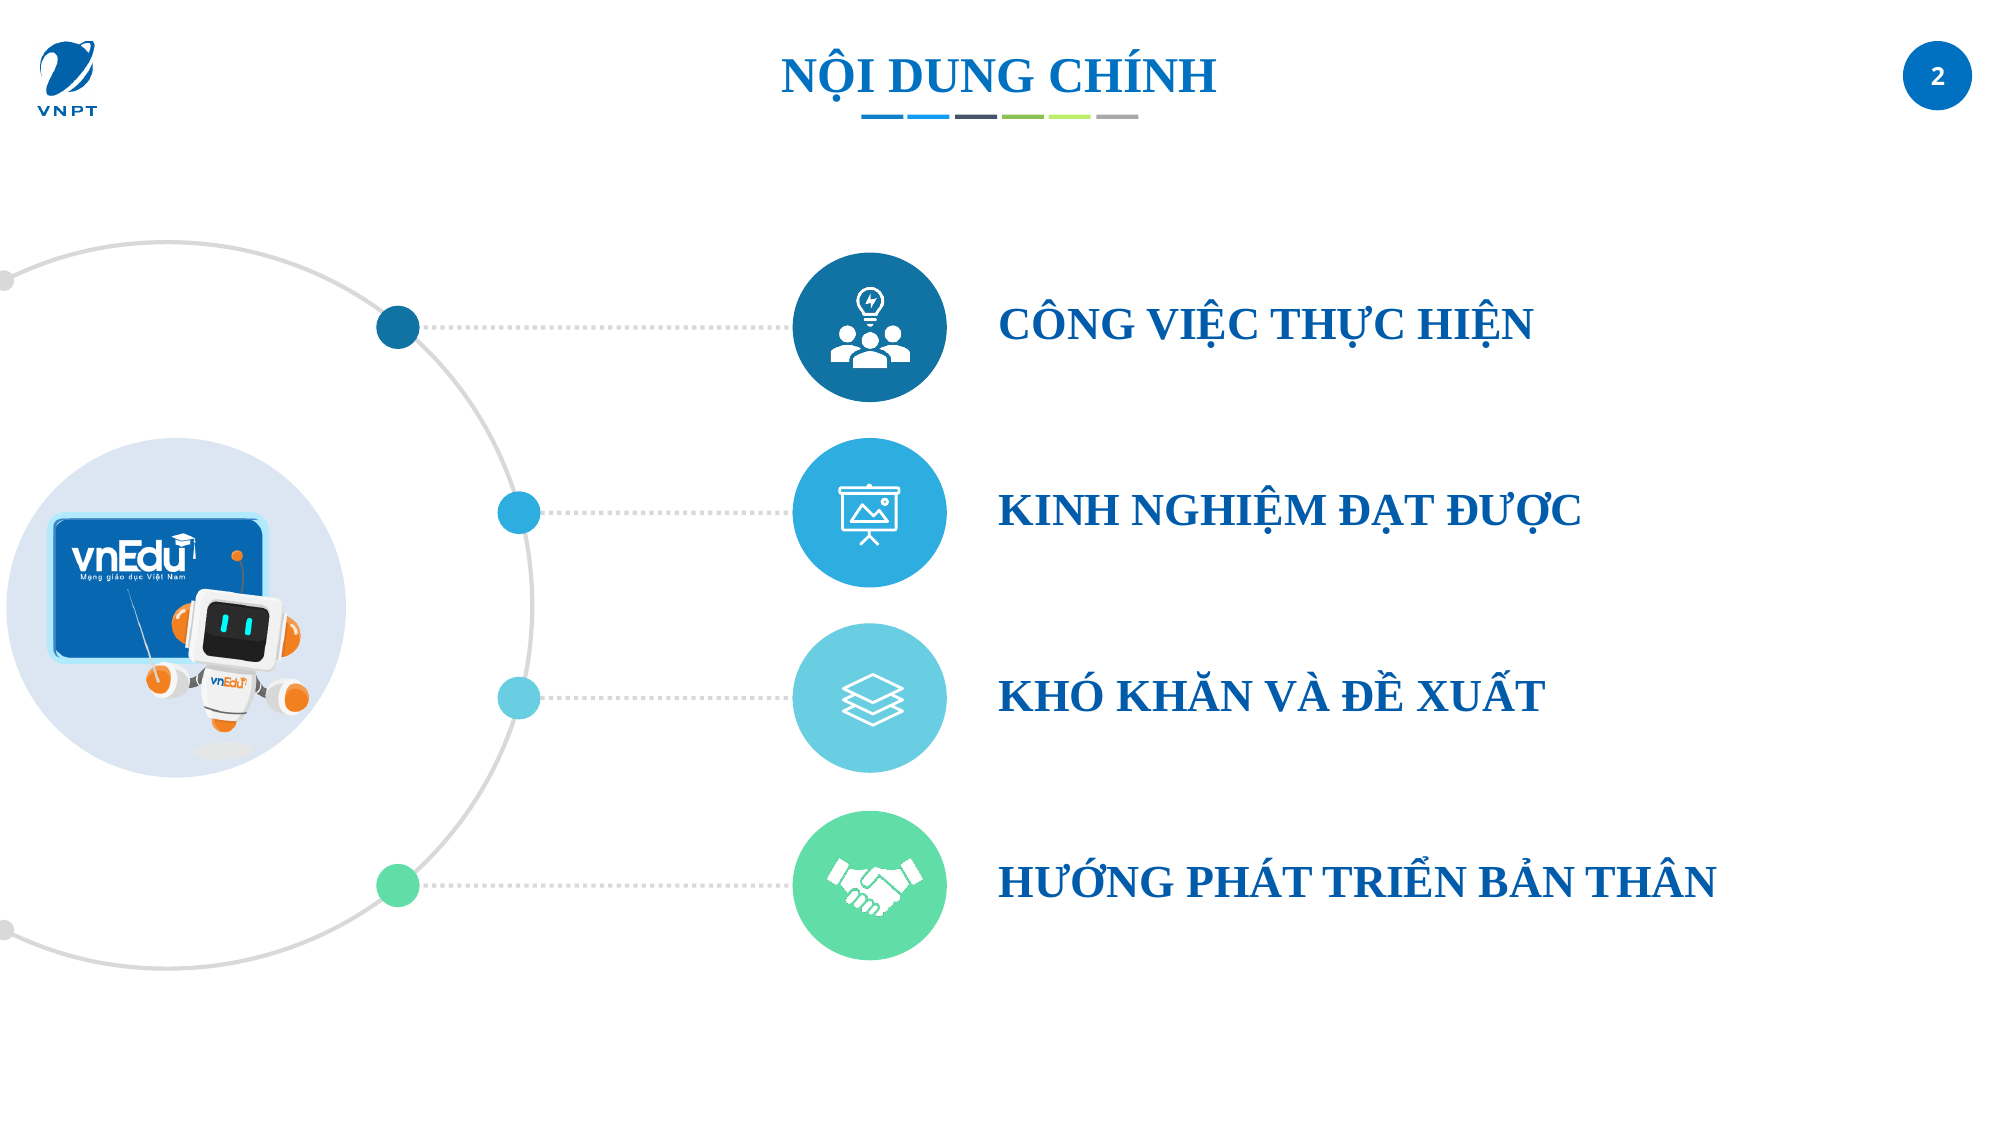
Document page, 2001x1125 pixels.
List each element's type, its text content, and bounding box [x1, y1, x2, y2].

list Công việc thực hiện [984, 292, 1863, 363]
list KHÓ KHĂN VÀ ĐỀ XUẤT [984, 664, 1863, 735]
picture [37, 41, 97, 116]
title NỘI DUNG CHÍNH [137, 41, 1863, 112]
picture [821, 833, 928, 941]
picture [817, 275, 922, 380]
list KINH NGHIỆM ĐẠT ĐƯỢC [984, 478, 1863, 549]
picture [46, 512, 309, 760]
list HƯỚNG PHÁT TRIỂN BẢN THÂN [984, 850, 1863, 921]
